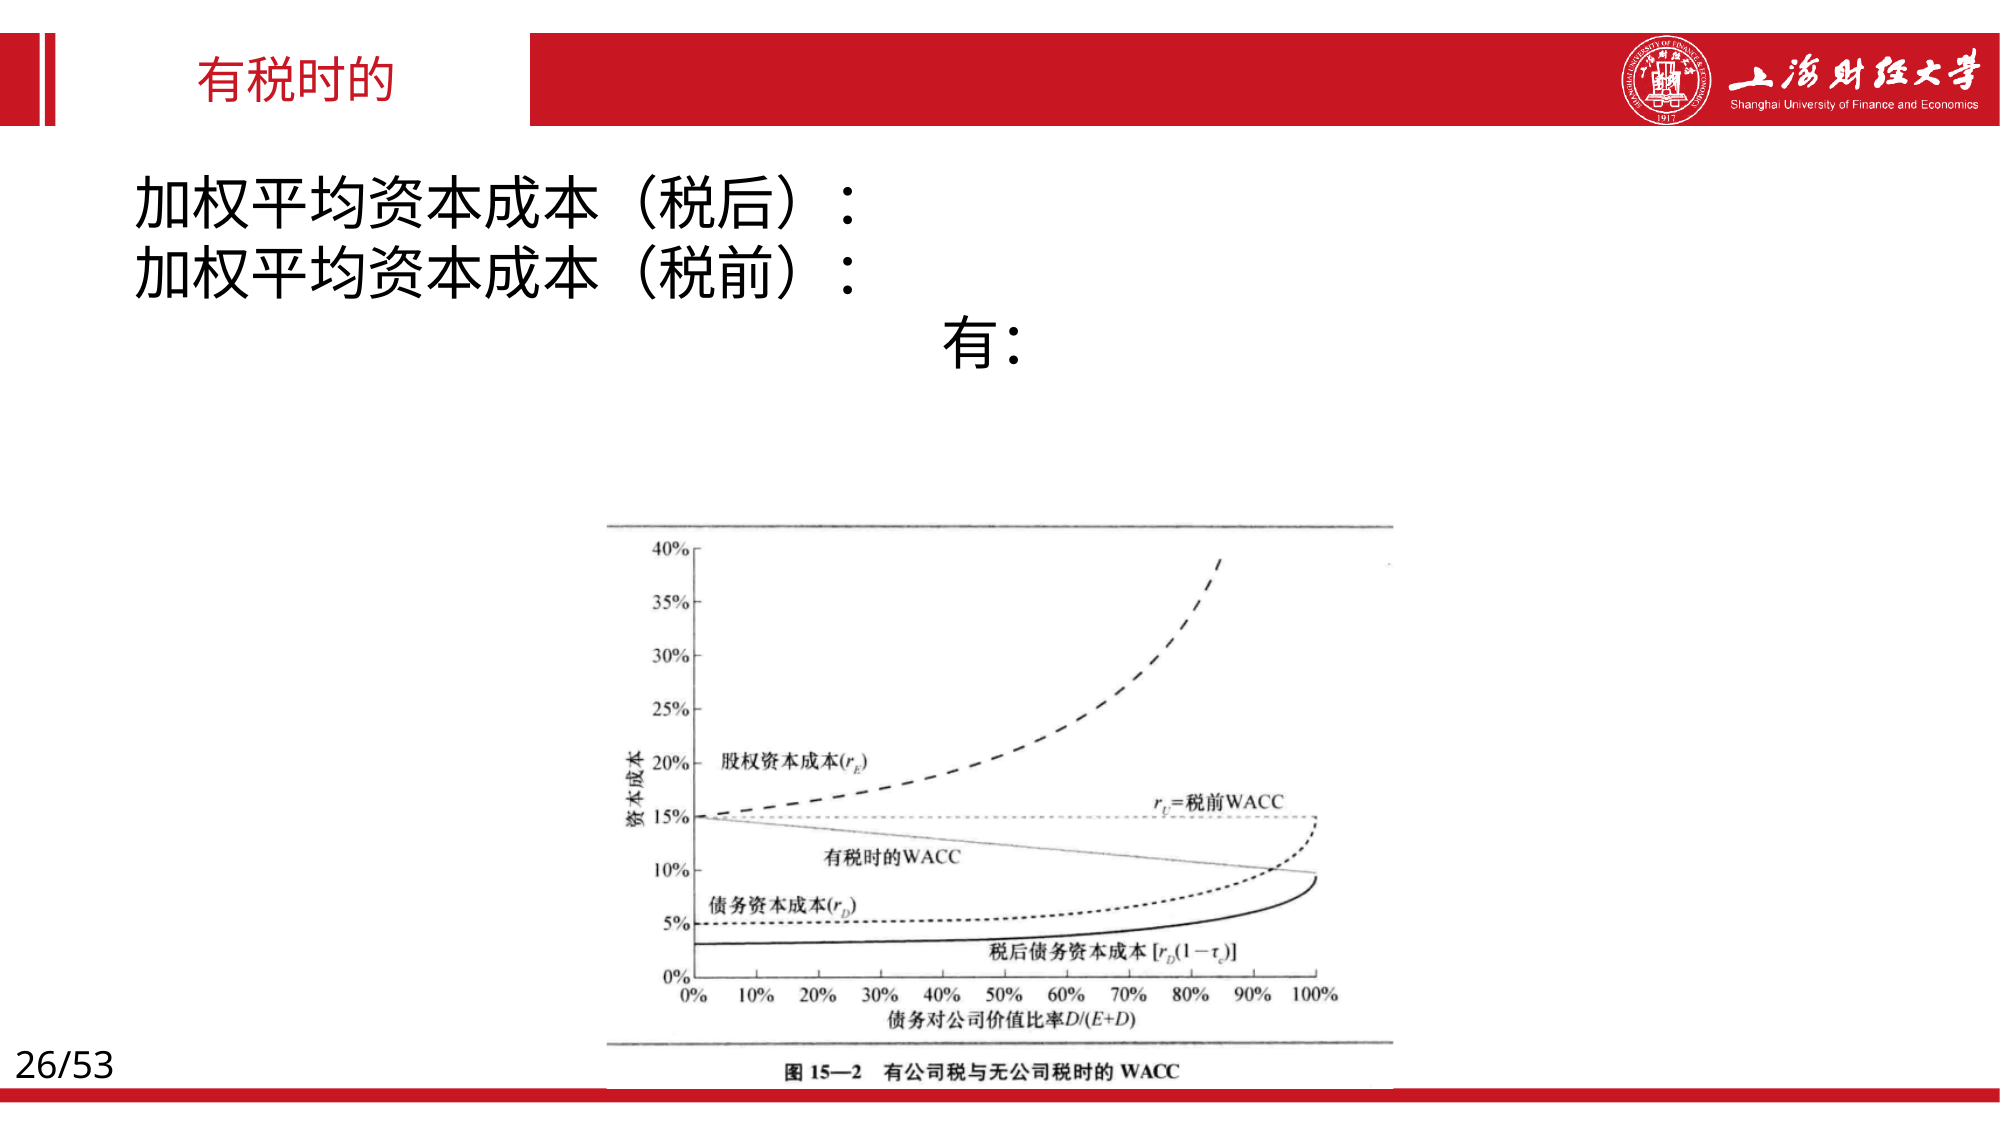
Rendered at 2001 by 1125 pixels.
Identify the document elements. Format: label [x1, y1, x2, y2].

picture [606, 519, 1394, 1089]
picture [1595, 0, 2000, 172]
